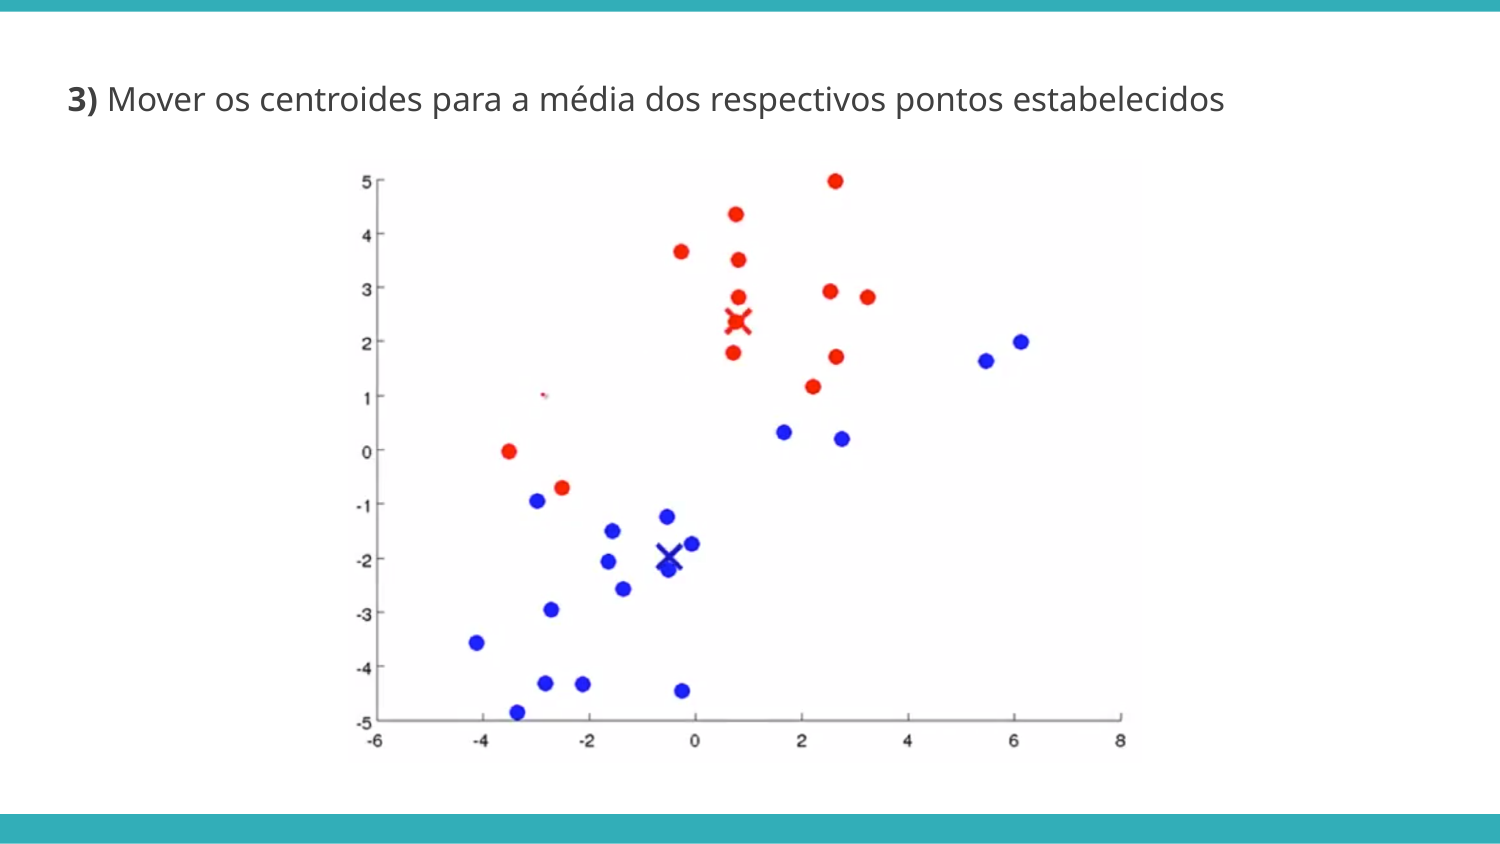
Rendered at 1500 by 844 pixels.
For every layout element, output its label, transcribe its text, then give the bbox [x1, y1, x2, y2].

text_box 3) Mover os centroides para a média dos respectivos pontos estabelecidos [53, 43, 1317, 154]
picture [348, 159, 1142, 764]
